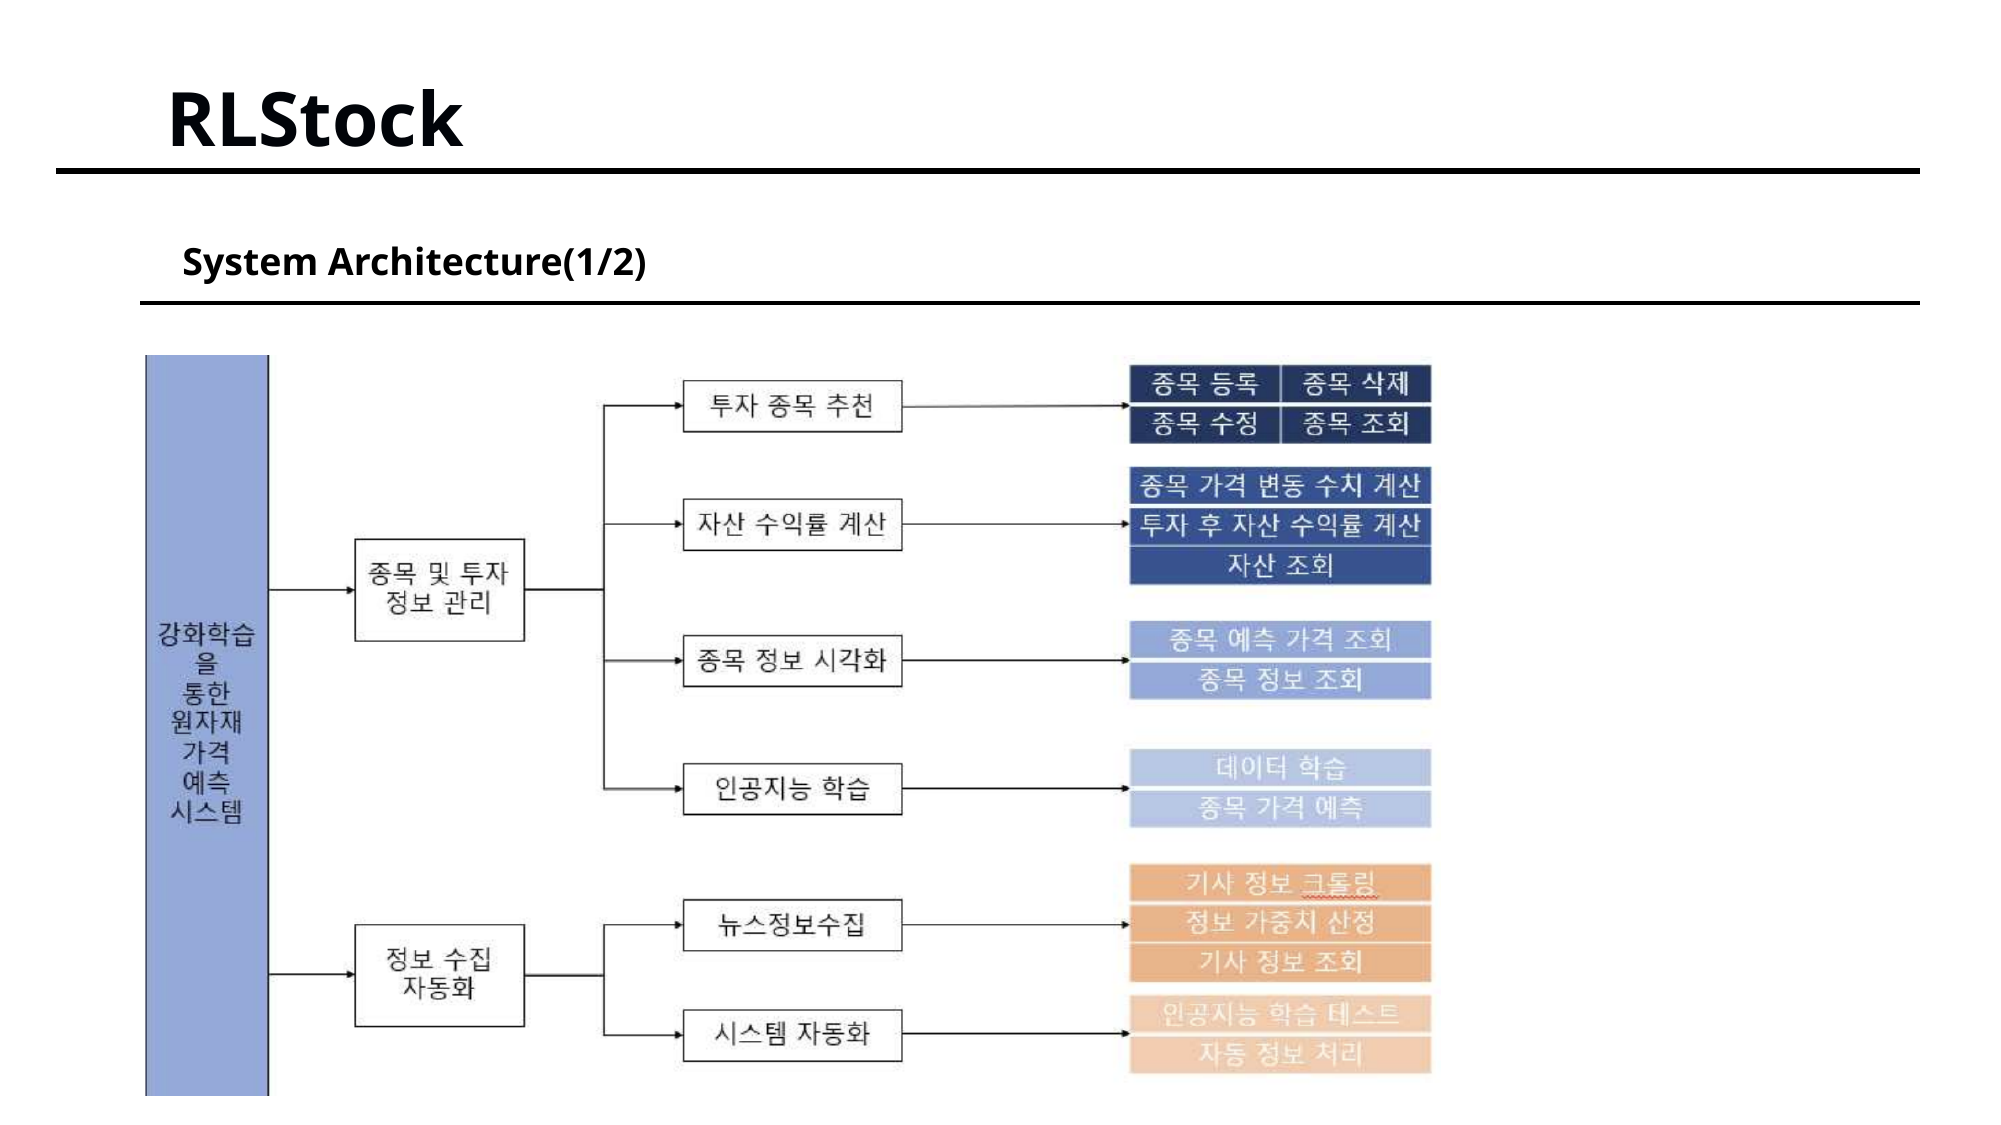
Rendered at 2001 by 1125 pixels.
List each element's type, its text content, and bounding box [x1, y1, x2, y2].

text_box RLStock [151, 63, 479, 169]
text_box System Architecture(1/2) [167, 230, 663, 291]
picture [139, 348, 1441, 1100]
